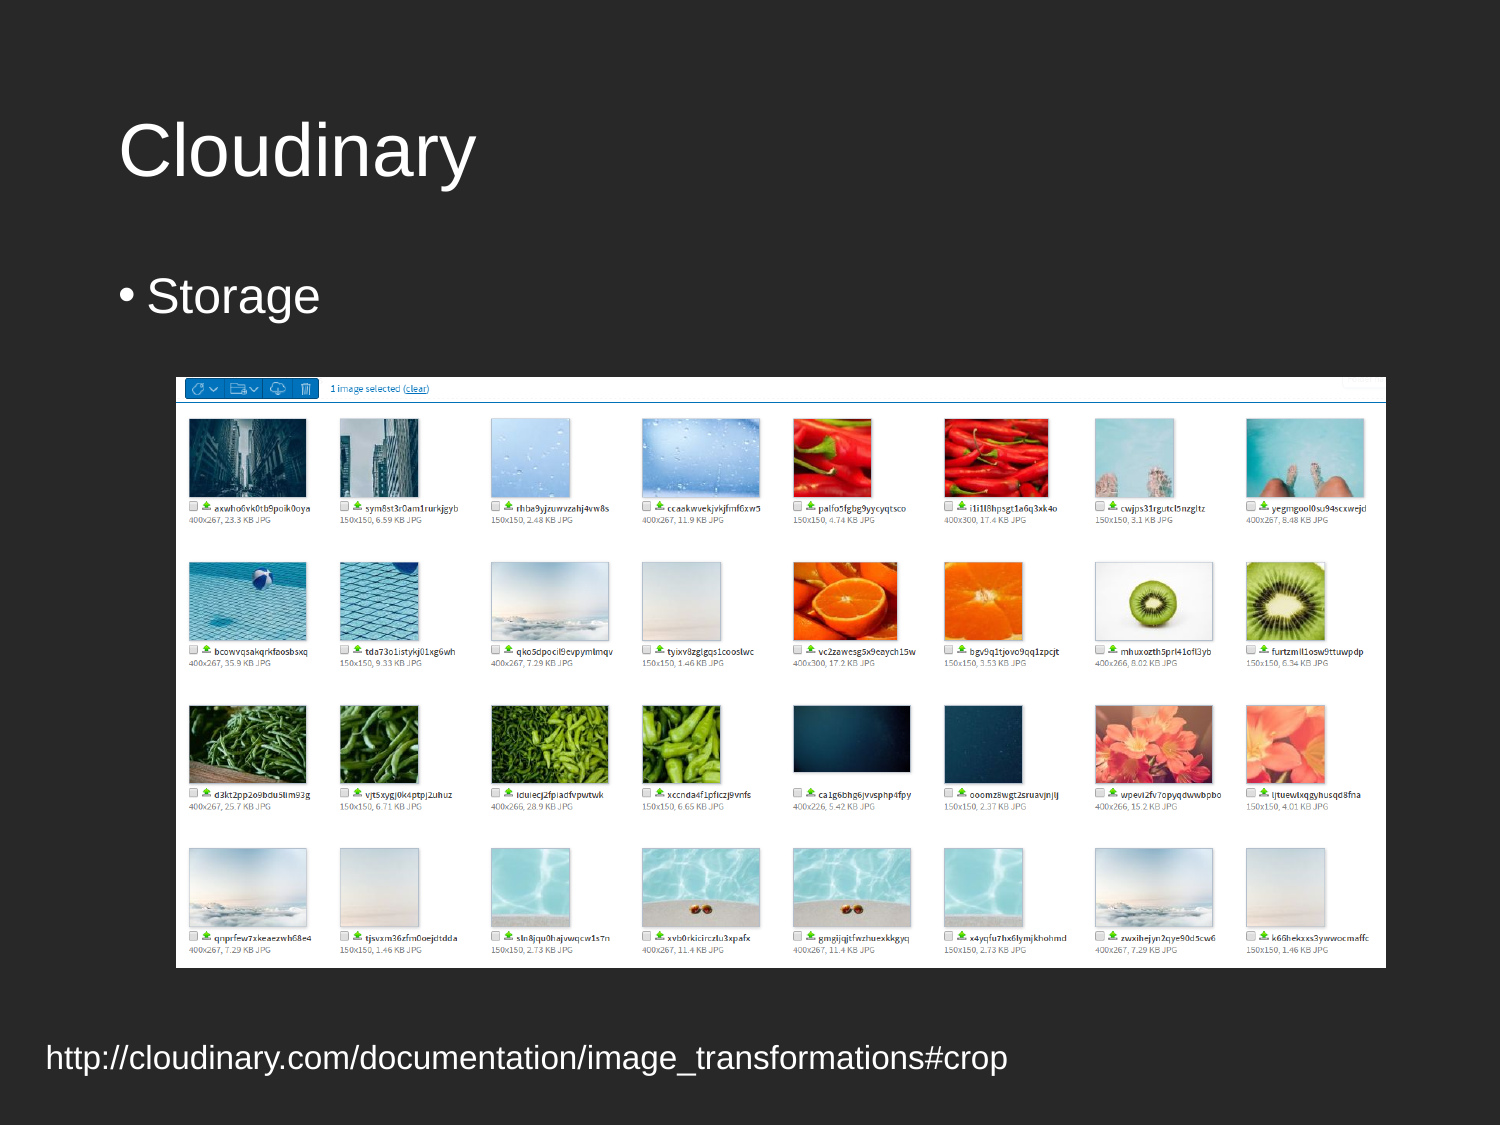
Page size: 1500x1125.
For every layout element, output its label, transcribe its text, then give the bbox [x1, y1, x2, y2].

text_box http://cloudinary.com/documentation/image_transformations#crop [34, 1034, 1107, 1085]
picture [176, 377, 1386, 968]
title Cloudinary [103, 97, 1397, 207]
list Storage [103, 263, 1397, 901]
